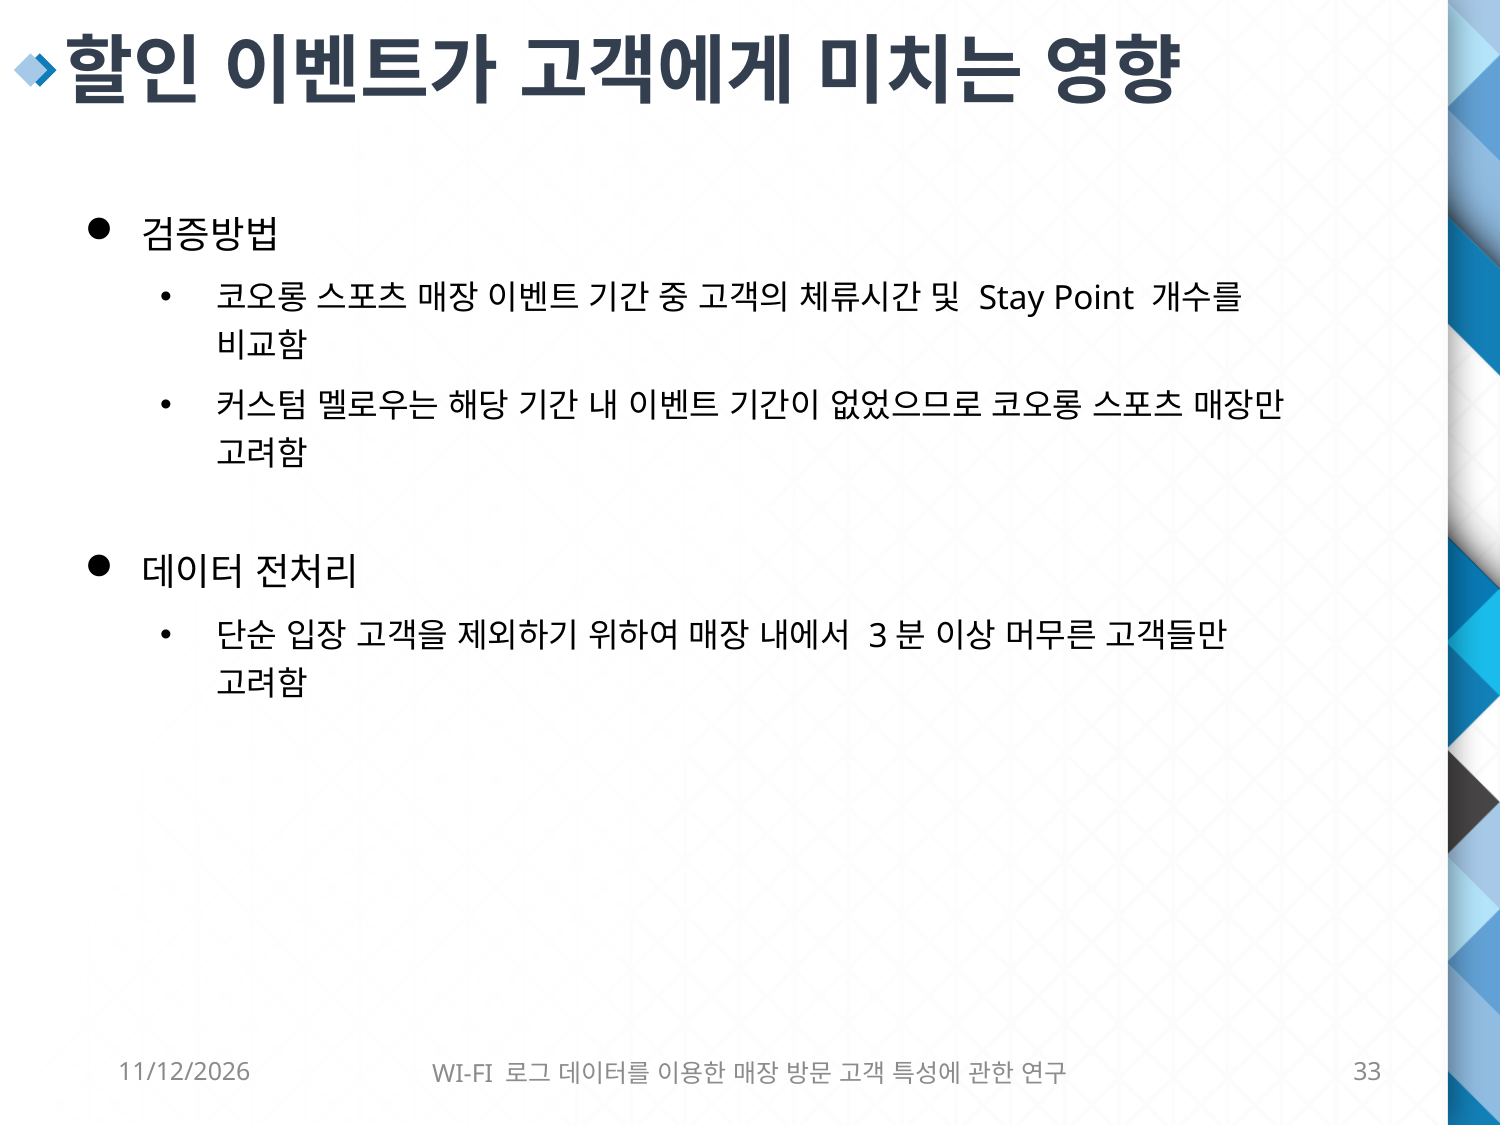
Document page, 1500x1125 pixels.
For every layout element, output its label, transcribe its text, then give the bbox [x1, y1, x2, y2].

text_box 검증방법 코오롱 스포츠 매장 이벤트 기간 중 고객의 체류시간 및 Stay Point 개수를 비교함 커스텀 멜로우는 해당 기간 내 이벤트 기간이 없었으므로 코오롱 스포츠 매장만 고려함 데이터 전처리 단순 입장 고객을 제외하기 위하여 매장 내에서 3분 이상 머무른 고객들만 고려함 [70, 194, 1339, 770]
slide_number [103, 1042, 382, 1103]
picture [0, 0, 1500, 1125]
footer WI-FI 로그 데이터를 이용한 매장 방문 고객 특성에 관한 연구 [382, 1042, 1059, 1103]
slide_number 33 [1059, 1042, 1397, 1103]
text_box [18, 58, 52, 82]
list 할인 이벤트가 고객에게 미치는 영향 [64, 31, 1300, 116]
